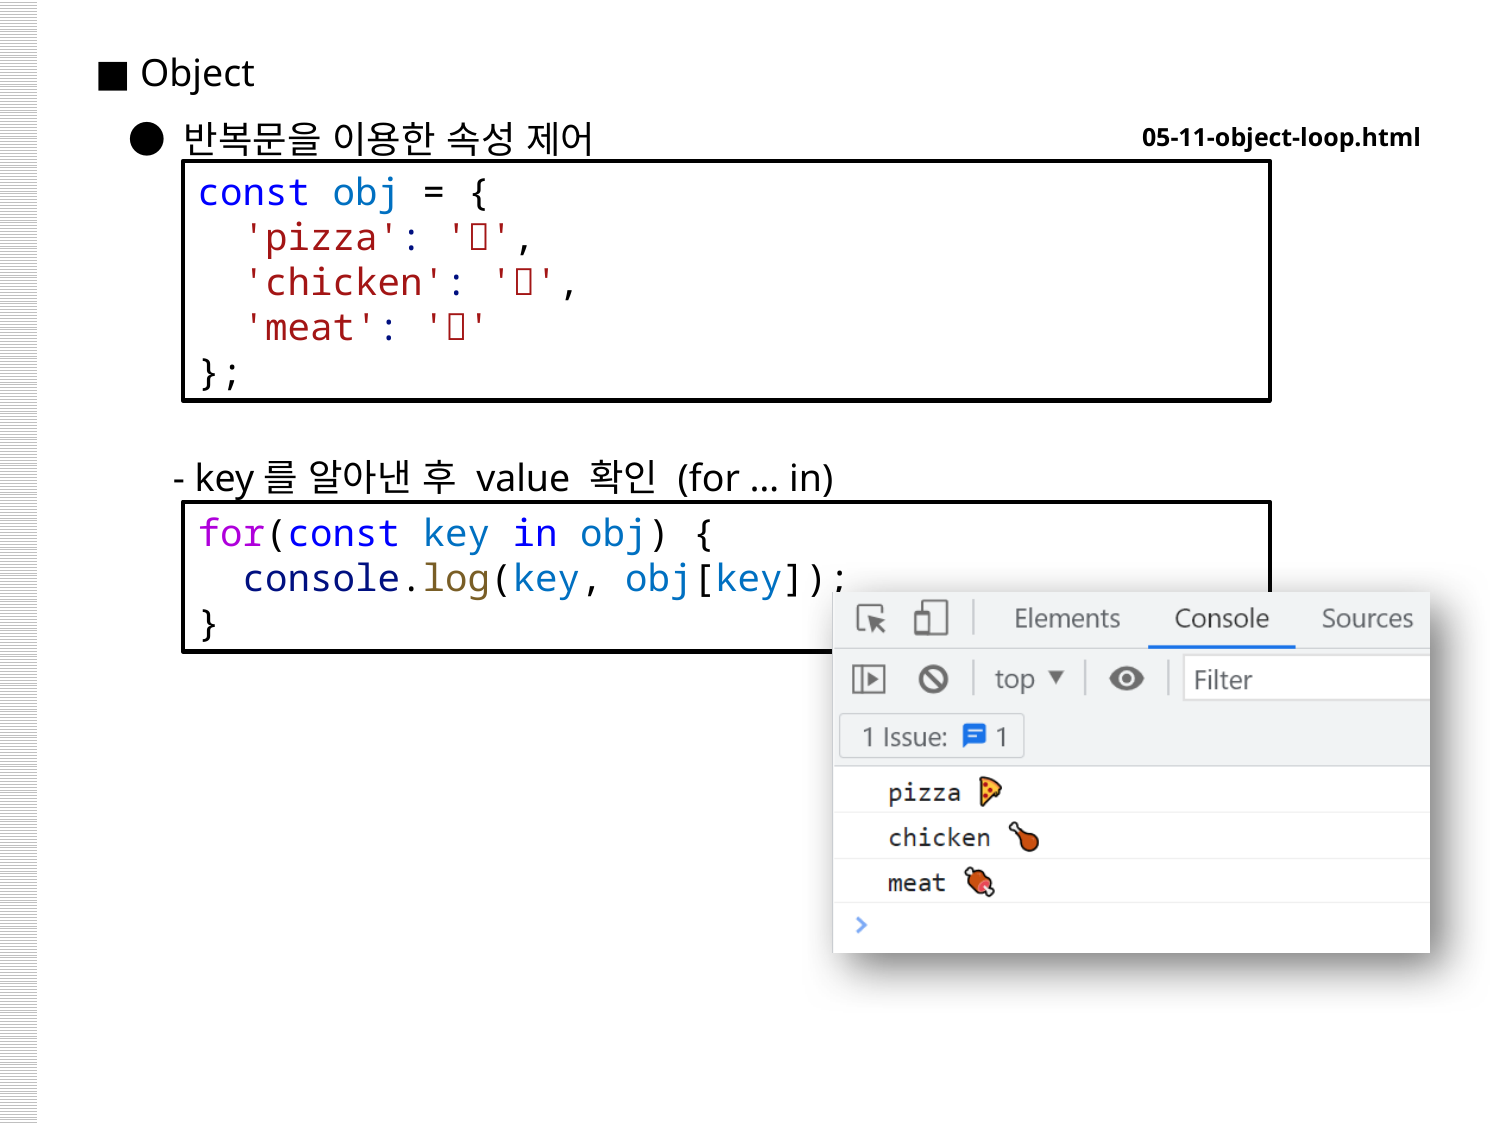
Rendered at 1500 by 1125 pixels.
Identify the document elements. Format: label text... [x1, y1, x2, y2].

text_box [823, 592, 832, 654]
text_box const obj = { 'pizza': '🍕', 'chicken': '🍗', 'meat': '🍖' }; [181, 159, 1272, 403]
text_box for(const key in obj) { console.log(key, obj[key]); } [181, 500, 1272, 654]
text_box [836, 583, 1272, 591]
text_box 05-11-object-loop.html [1127, 113, 1437, 159]
picture [832, 591, 1430, 954]
text_box ■ Object ● 반복문을 이용한 속성 제어 - key를 알아낸 후 value 확인 (for … in) [80, 19, 849, 507]
